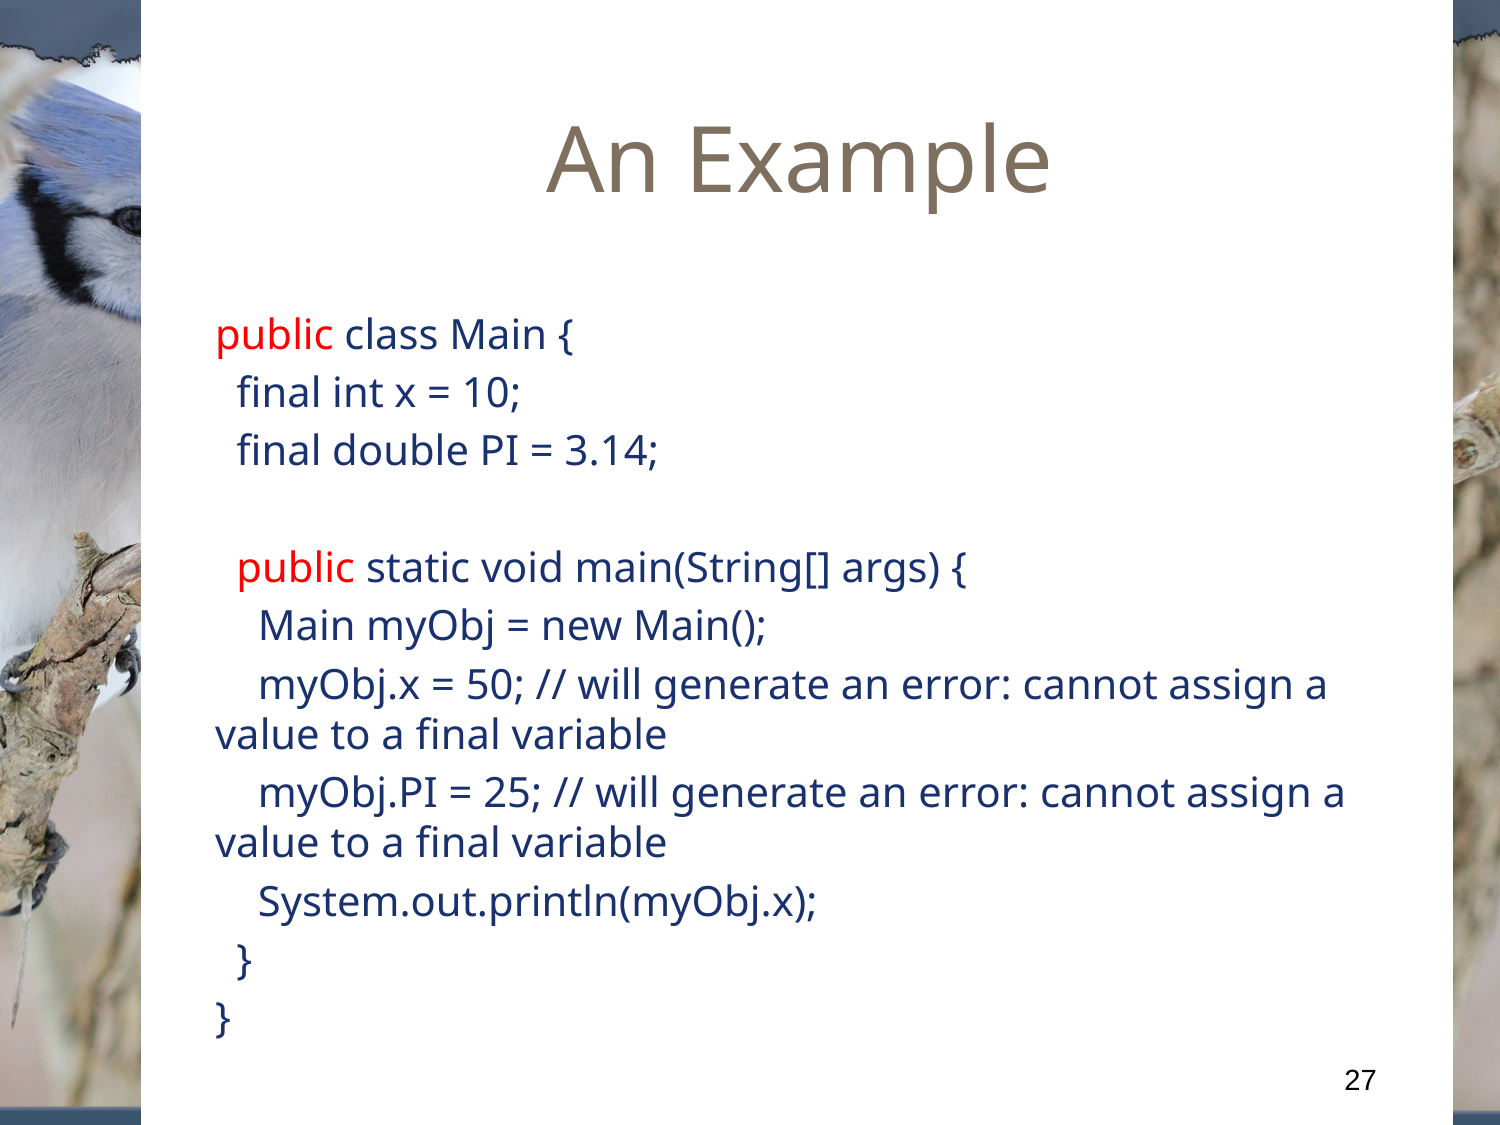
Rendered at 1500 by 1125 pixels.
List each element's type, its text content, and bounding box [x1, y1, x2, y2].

title An Example [162, 62, 1438, 250]
list public class Main { final int x = 10; final double PI = 3.14; public static void main(String[] args) { Main myObj = new Main(); myObj.x = 50; // will generate an error: cannot assign a value to a final variable myObj.PI = 25; // will generate an error: cannot assign a value to a final variable System.out.println(myObj.x); } } [200, 299, 1425, 1000]
picture [1453, 0, 1500, 1125]
picture [0, 0, 141, 1125]
